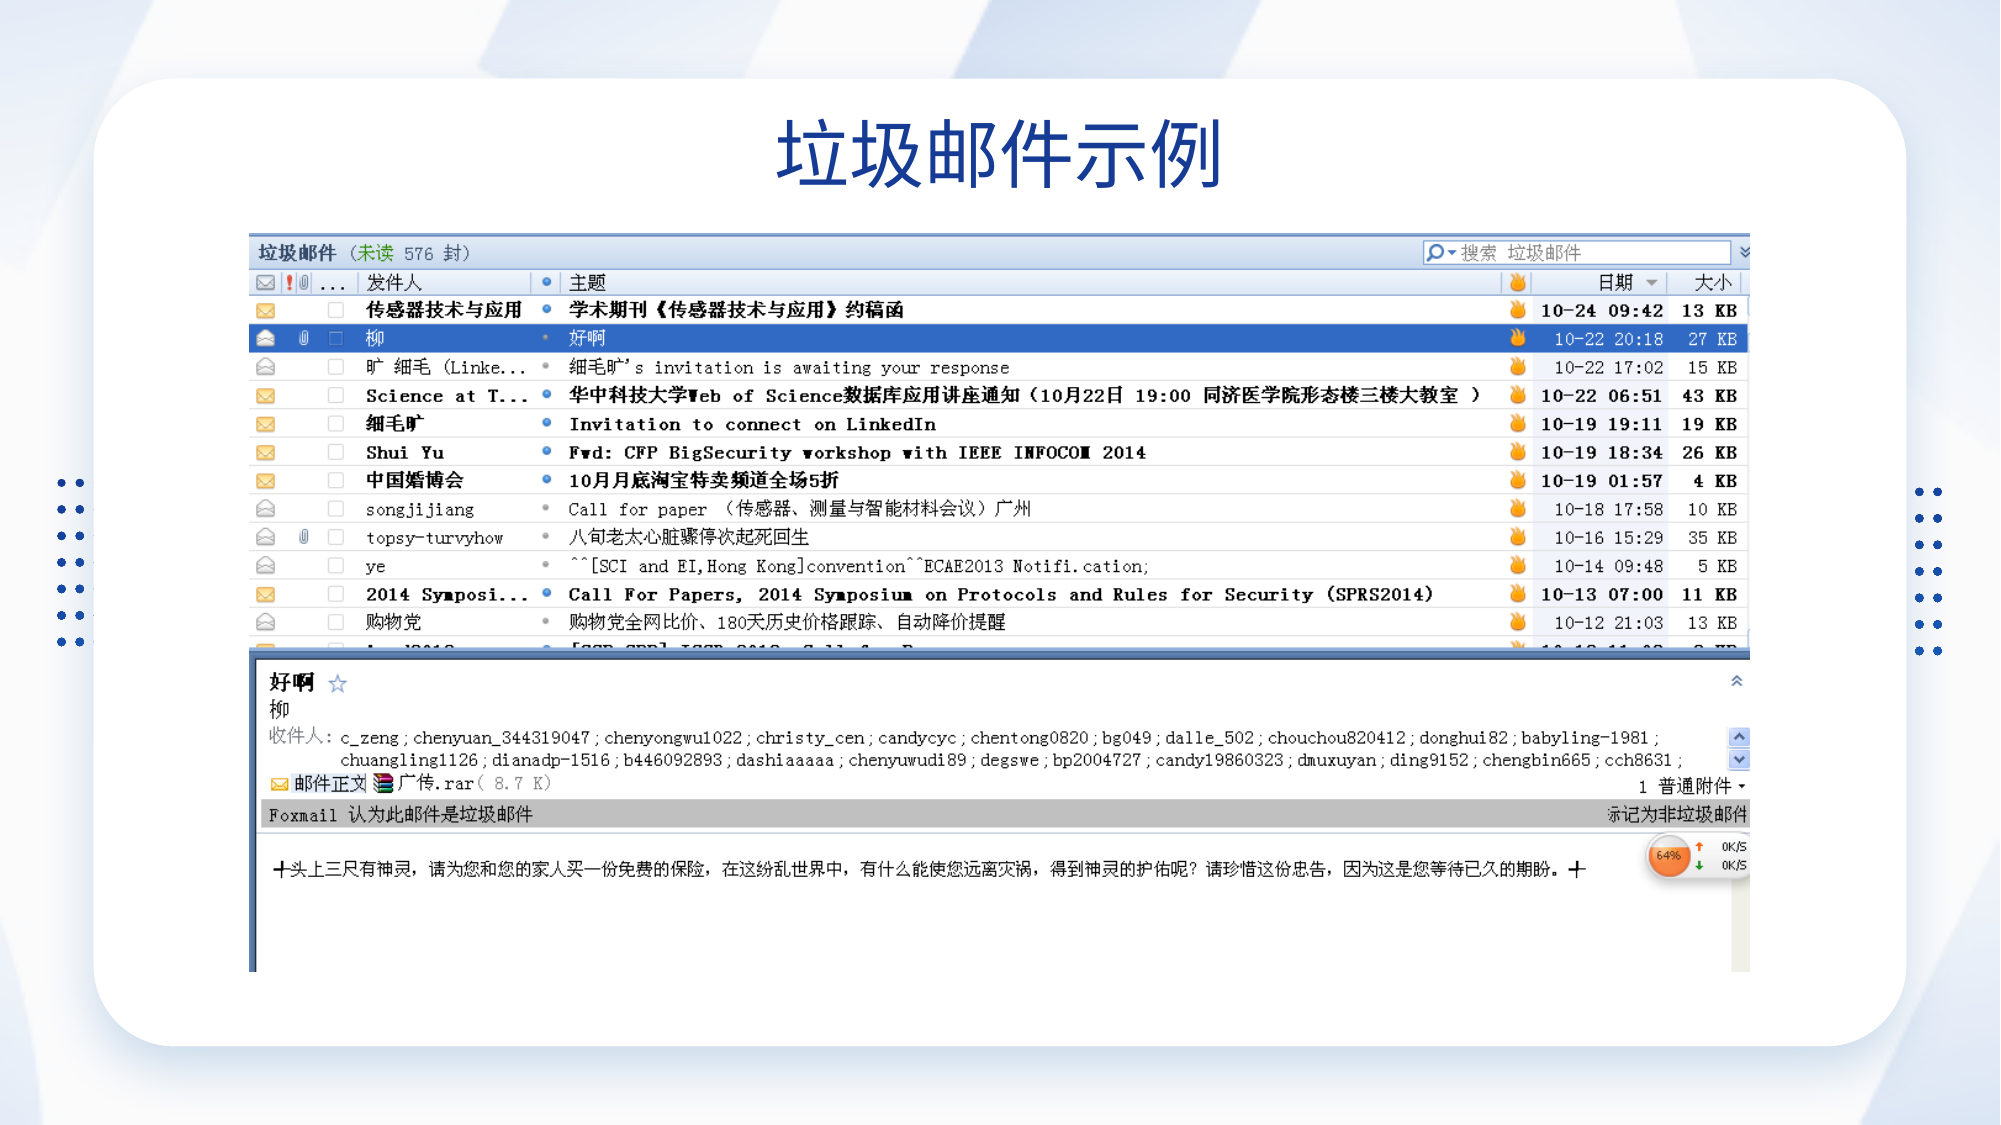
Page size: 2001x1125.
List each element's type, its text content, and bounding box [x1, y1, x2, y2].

text_box 垃圾邮件示例 [774, 107, 1225, 198]
picture [0, 0, 2000, 1125]
